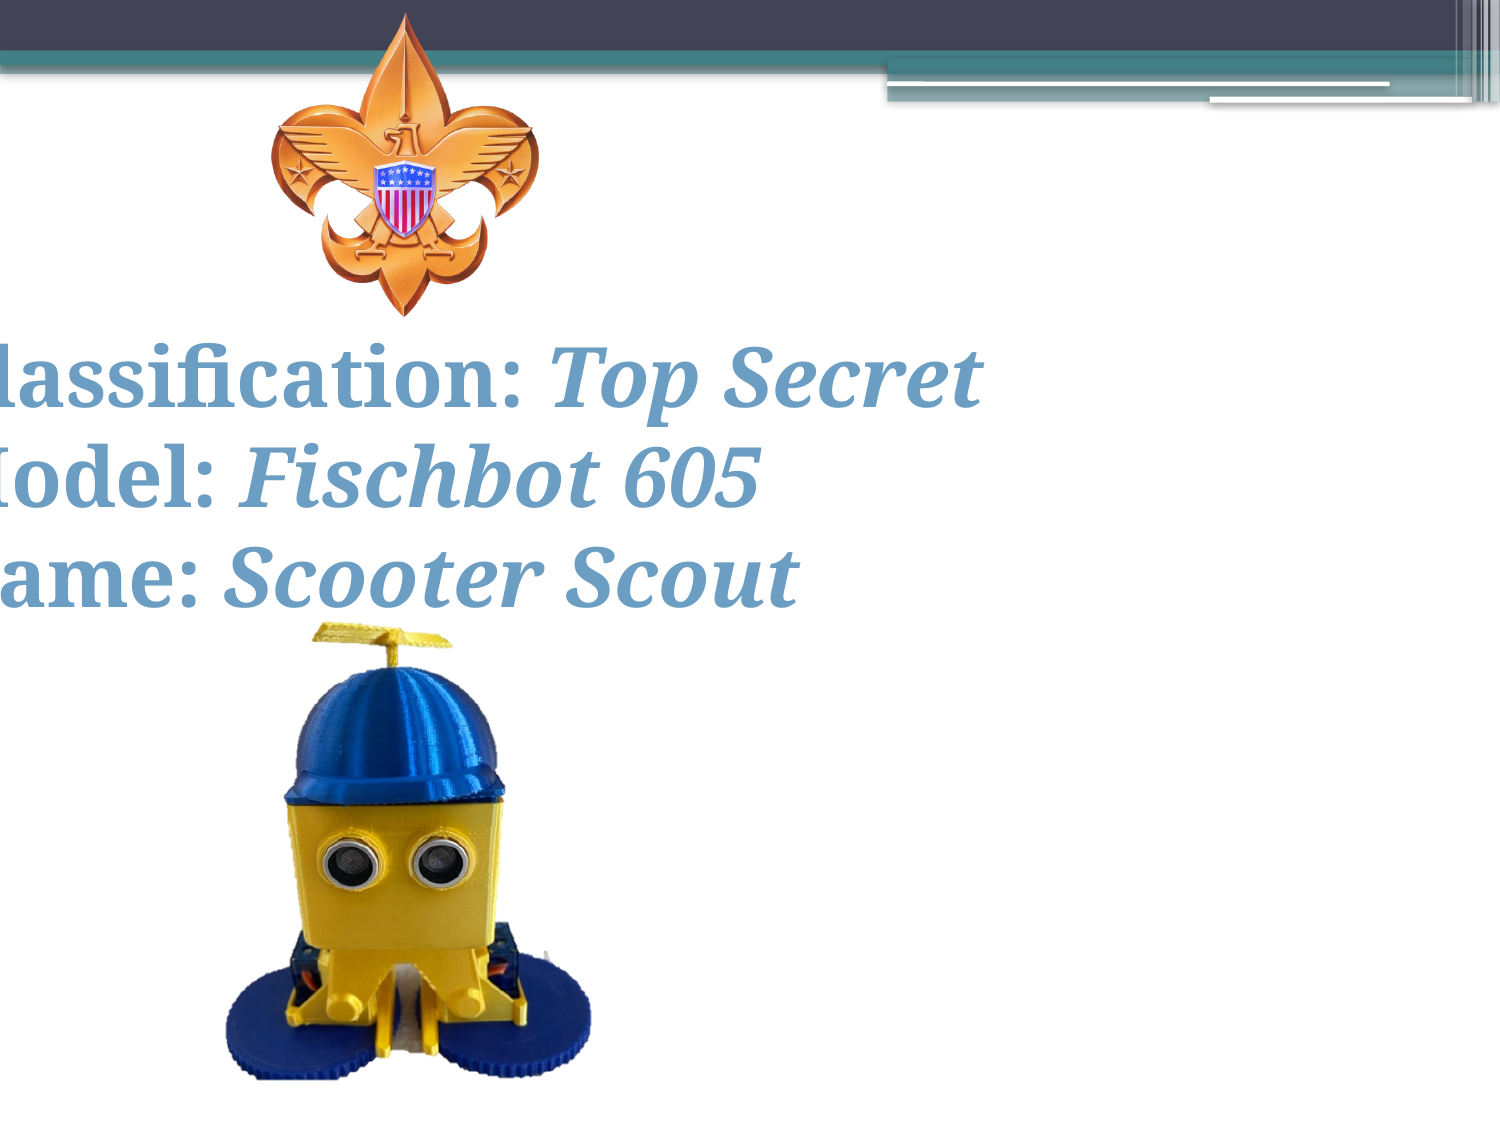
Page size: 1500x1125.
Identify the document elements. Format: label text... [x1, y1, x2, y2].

picture [216, 612, 600, 1082]
text_box Classification: Top Secret Model: Fischbot 605 Name: Scooter Scout [0, 316, 1000, 632]
picture [271, 12, 540, 318]
